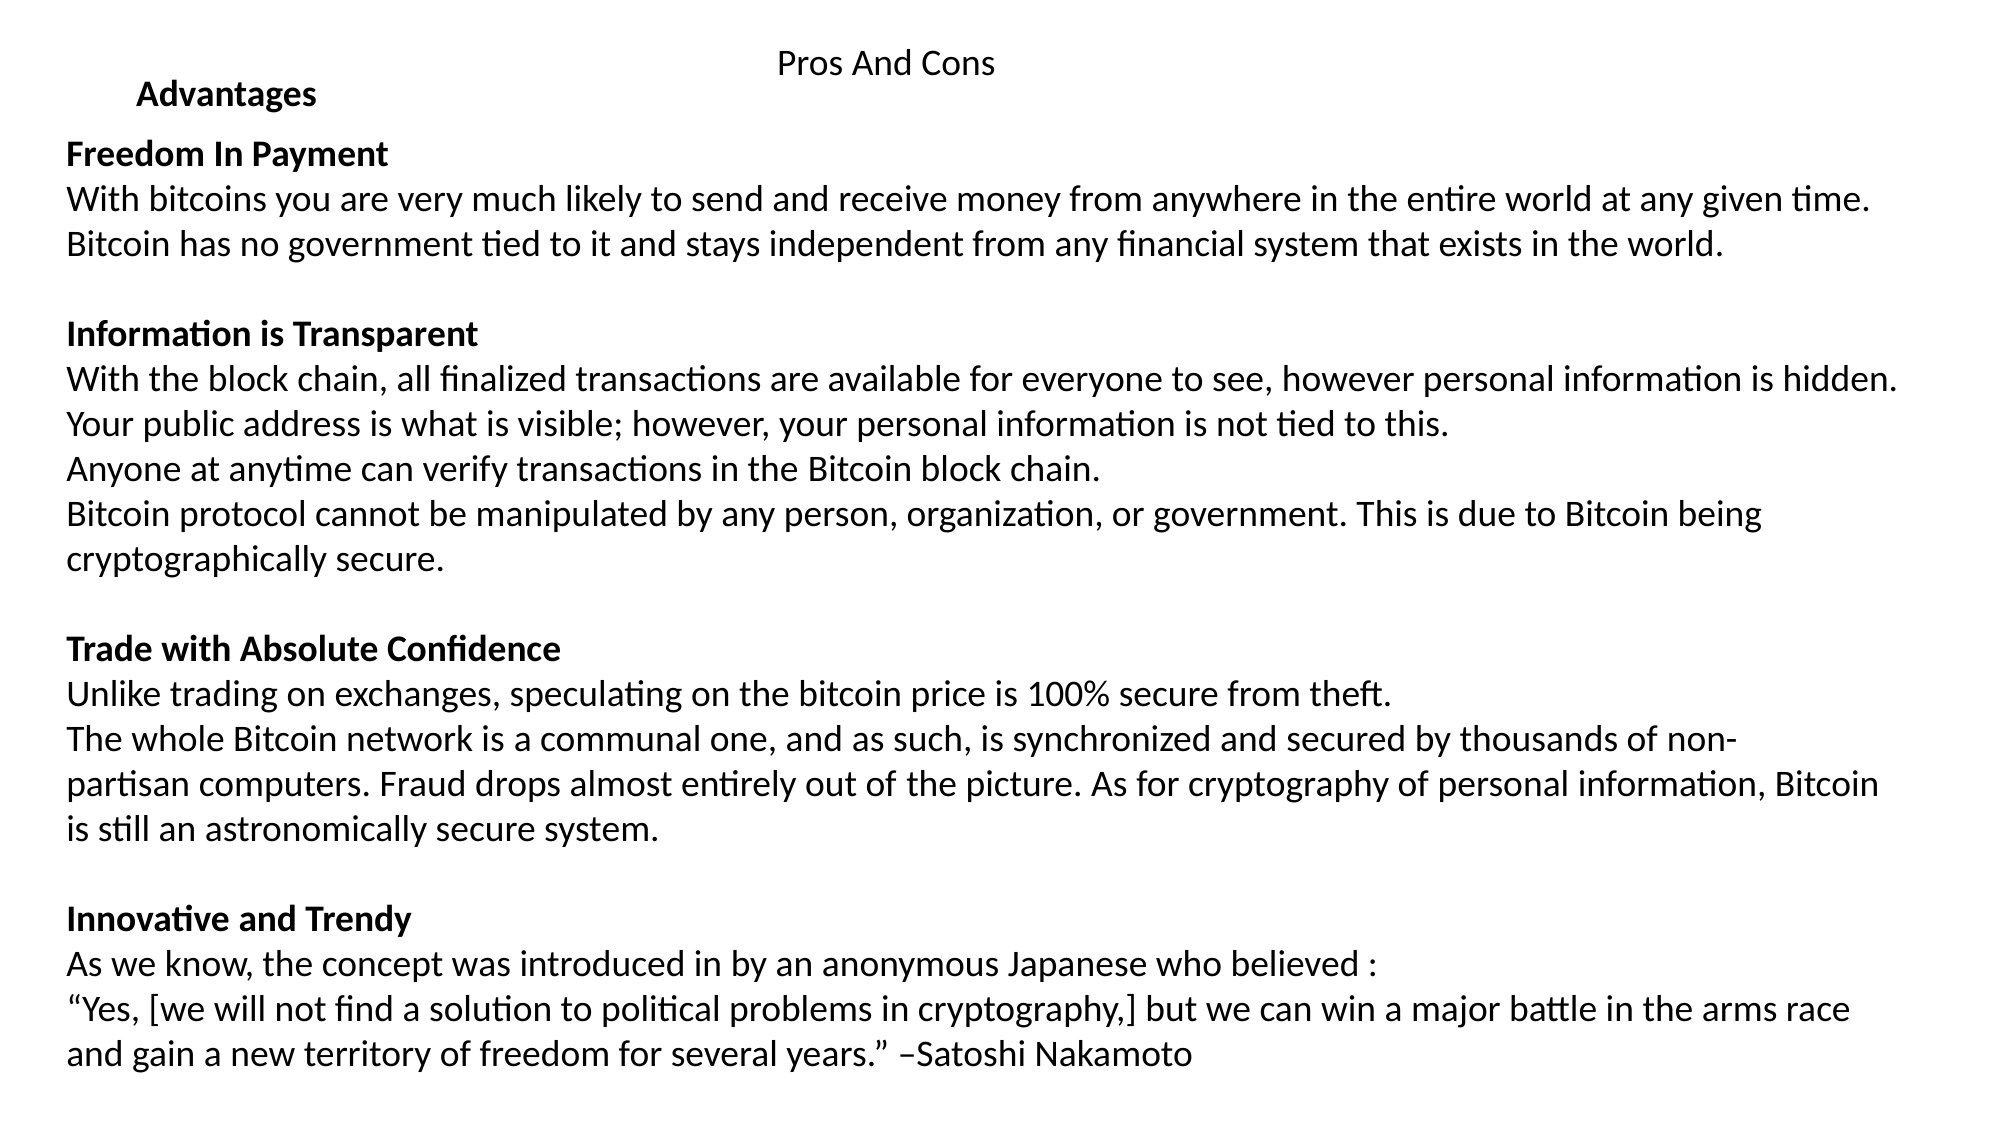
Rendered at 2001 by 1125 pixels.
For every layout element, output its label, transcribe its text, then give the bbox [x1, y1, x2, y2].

text_box Pros And Cons [762, 31, 1011, 91]
text_box Advantages [121, 61, 332, 121]
text_box Freedom In Payment With bitcoins you are very much likely to send and receive money from anywhere in the entire world at any given time. Bitcoin has no government tied to it and stays independent from any financial system that exists in the world. Information is Transparent With the block chain, all finalized transactions are available for everyone to see, however personal information is hidden. Your public address is what is visible; however, your personal information is not tied to this. Anyone at anytime can verify transactions in the Bitcoin block chain. Bitcoin protocol cannot be manipulated by any person, organization, or government. This is due to Bitcoin being cryptographically secure. Trade with Absolute Confidence Unlike trading on exchanges, speculating on the bitcoin price is 100% secure from theft. The whole Bitcoin network is a communal one, and as such, is synchronized and secured by thousands of non-partisan computers. Fraud drops almost entirely out of the picture. As for cryptography of personal information, Bitcoin is still an astronomically secure system. Innovative and Trendy As we know, the concept was introduced in by an anonymous Japanese who believed : “Yes, [we will not find a solution to political problems in cryptography,] but we can win a major battle in the arms race and gain a new territory of freedom for several years.” –Satoshi Nakamoto [51, 121, 1931, 1125]
